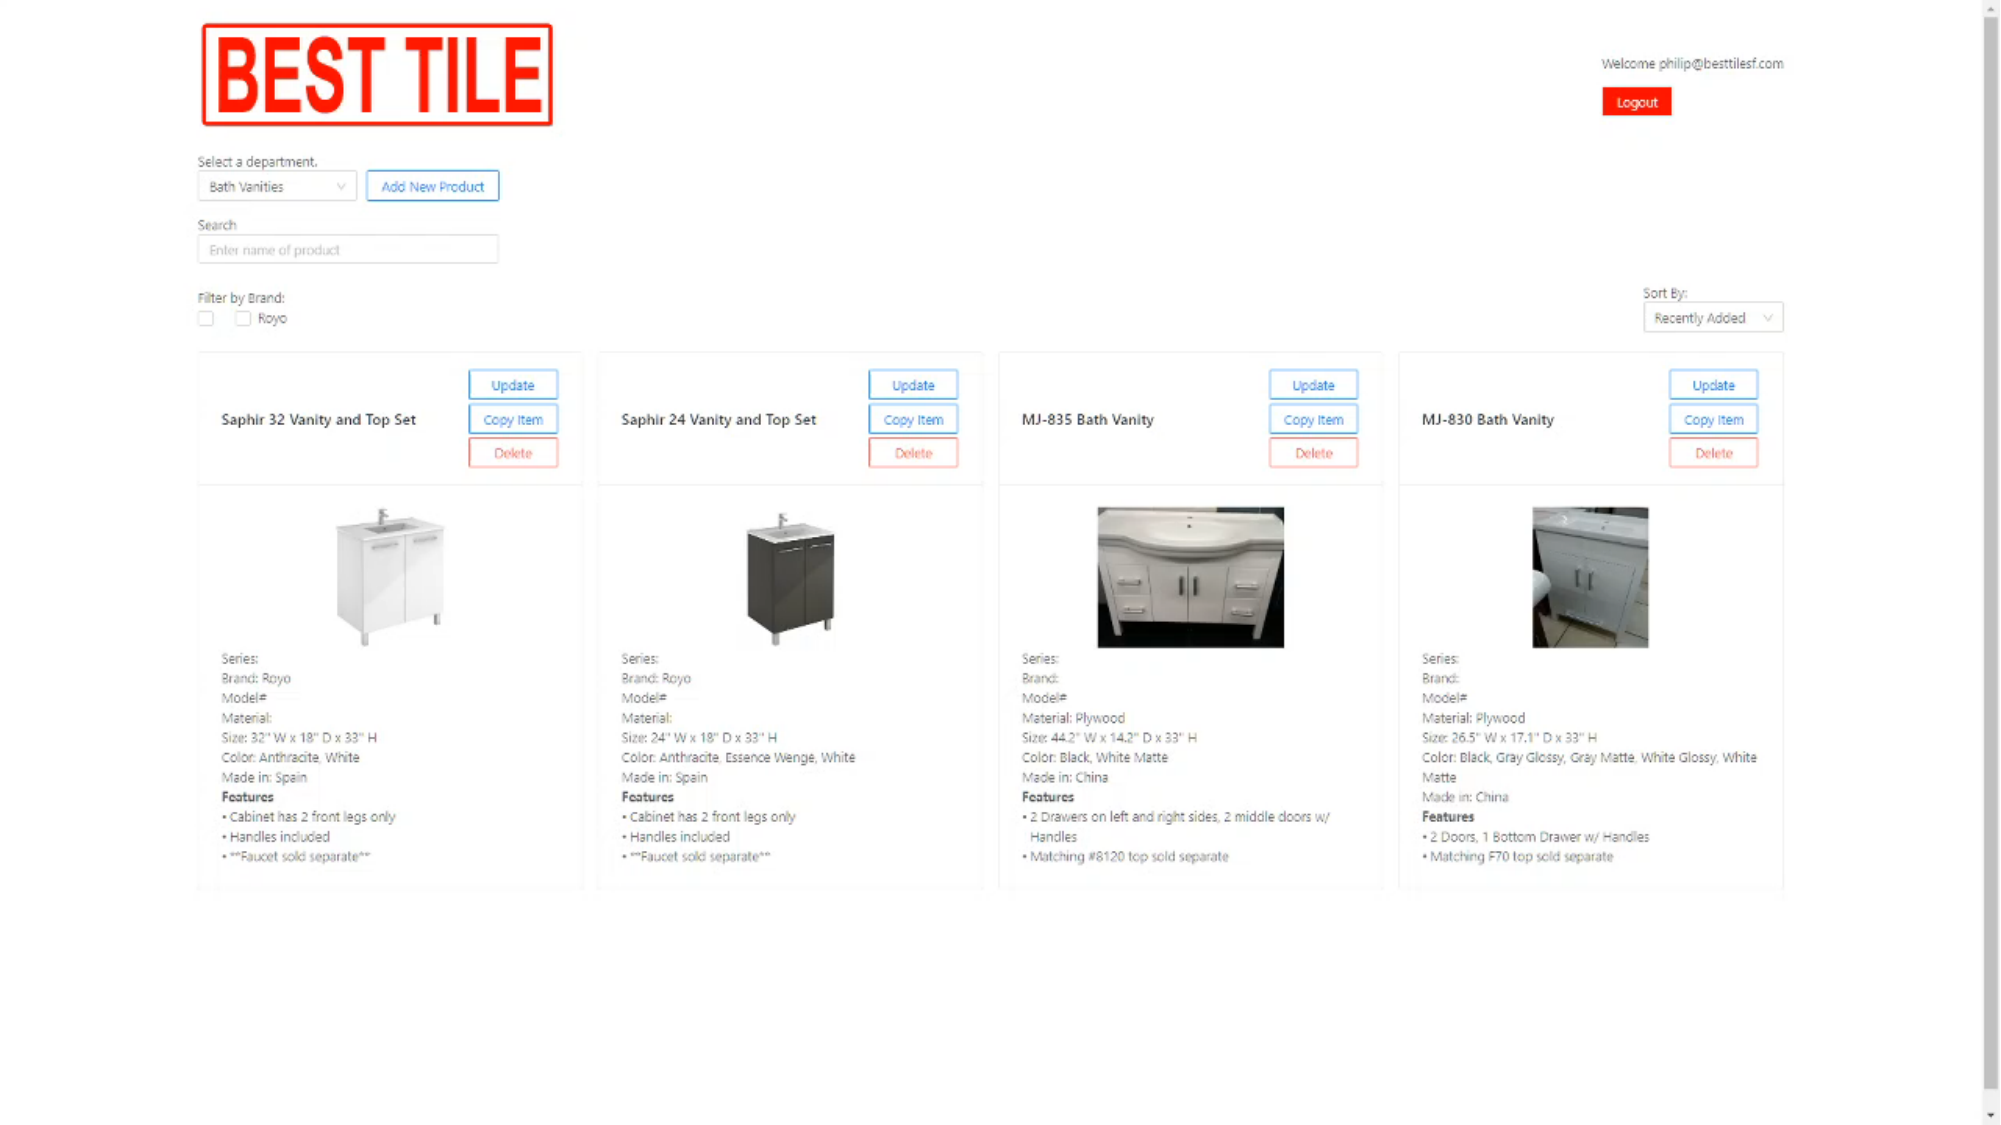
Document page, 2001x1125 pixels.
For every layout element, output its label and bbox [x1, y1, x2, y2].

text_box [0, 0, 2000, 1125]
